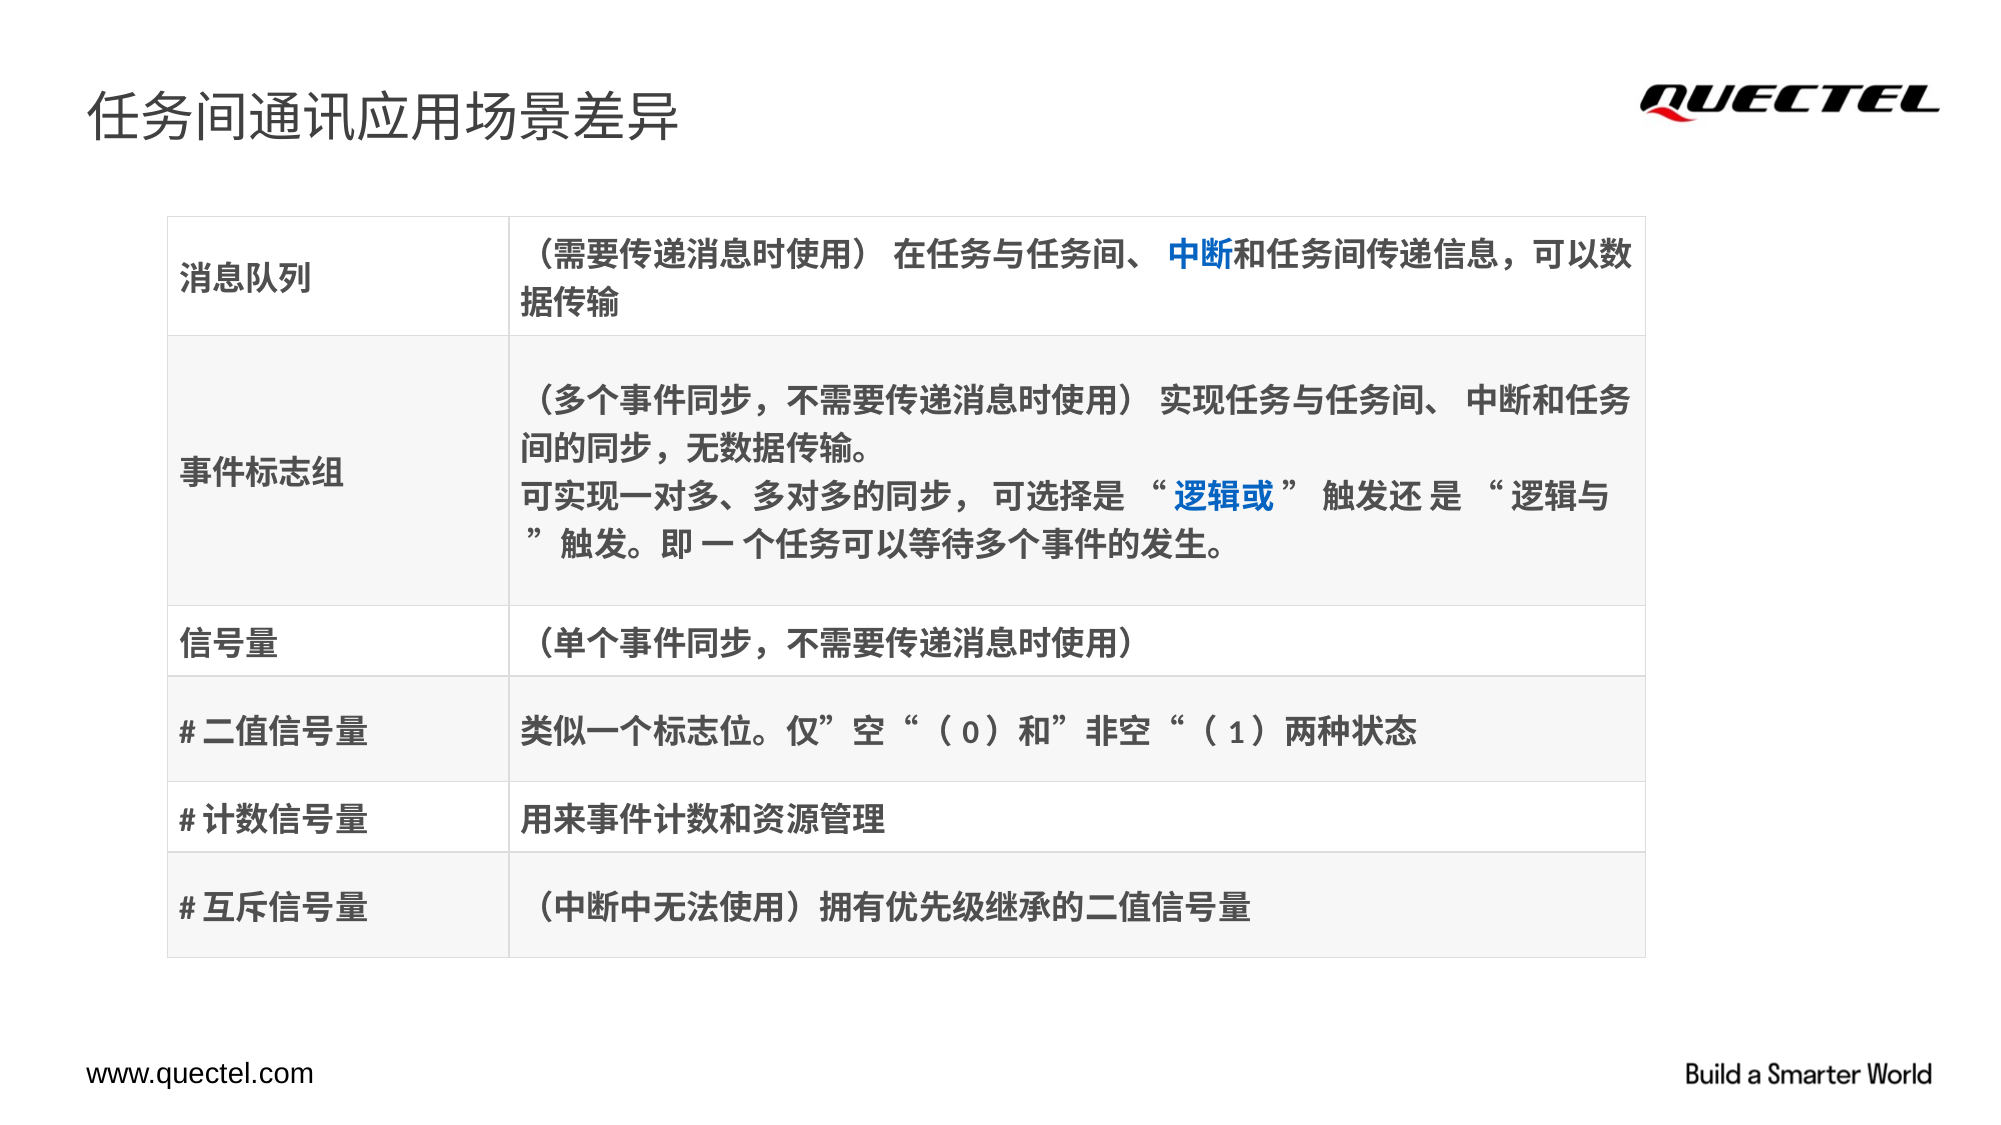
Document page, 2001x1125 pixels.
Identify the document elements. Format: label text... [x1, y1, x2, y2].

table_header 消息队列 [168, 217, 508, 335]
table_cell （中断中无法使用）拥有优先级继承的二值信号量 [510, 853, 1645, 957]
table_header （需要传递消息时使用） 在任务与任务间、 中断和任务间传递信息，可以数据传输 [510, 217, 1645, 335]
table_cell #二值信号量 [168, 677, 508, 781]
table_cell 类似一个标志位。仅”空“（0）和”非空“（1）两种状态 [510, 677, 1645, 781]
table_cell 用来事件计数和资源管理 [510, 782, 1645, 851]
table_cell （单个事件同步，不需要传递消息时使用） [510, 606, 1645, 675]
title 任务间通讯应用场景差异 [71, 82, 1887, 156]
picture [1595, 32, 1985, 165]
table_cell （多个事件同步，不需要传递消息时使用） 实现任务与任务间、 中断和任务间的同步，无数据传输。 可实现一对多、多对多的同步， 可选择是 “ 逻辑或 ” 触发还 是 “ 逻辑与 ”触发。即 一 个任务可以等待多个事件的发生。 [510, 336, 1645, 605]
picture [1637, 1015, 1981, 1125]
table_cell #互斥信号量 [168, 853, 508, 957]
table_cell #计数信号量 [168, 782, 508, 851]
table_cell 信号量 [168, 606, 508, 675]
table_cell 事件标志组 [168, 336, 508, 605]
